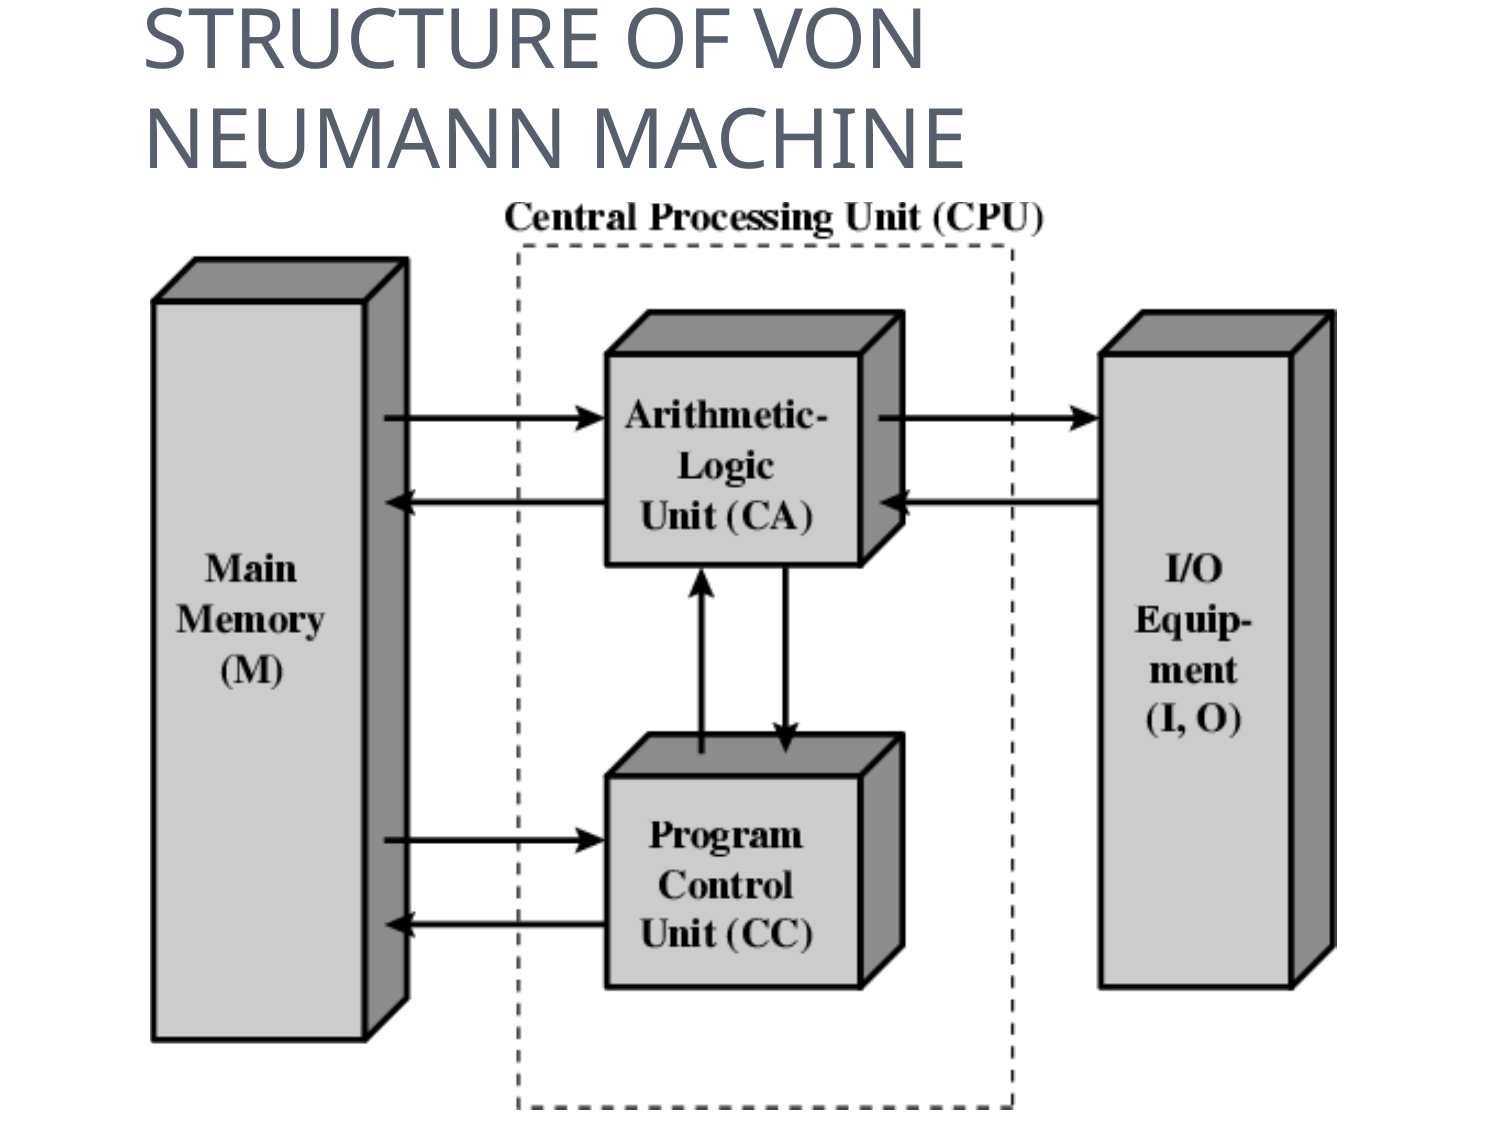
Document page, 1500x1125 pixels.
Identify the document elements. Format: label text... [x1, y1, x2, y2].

title Structure of Von Neumann machine [140, 0, 1360, 186]
picture [150, 202, 1338, 1111]
